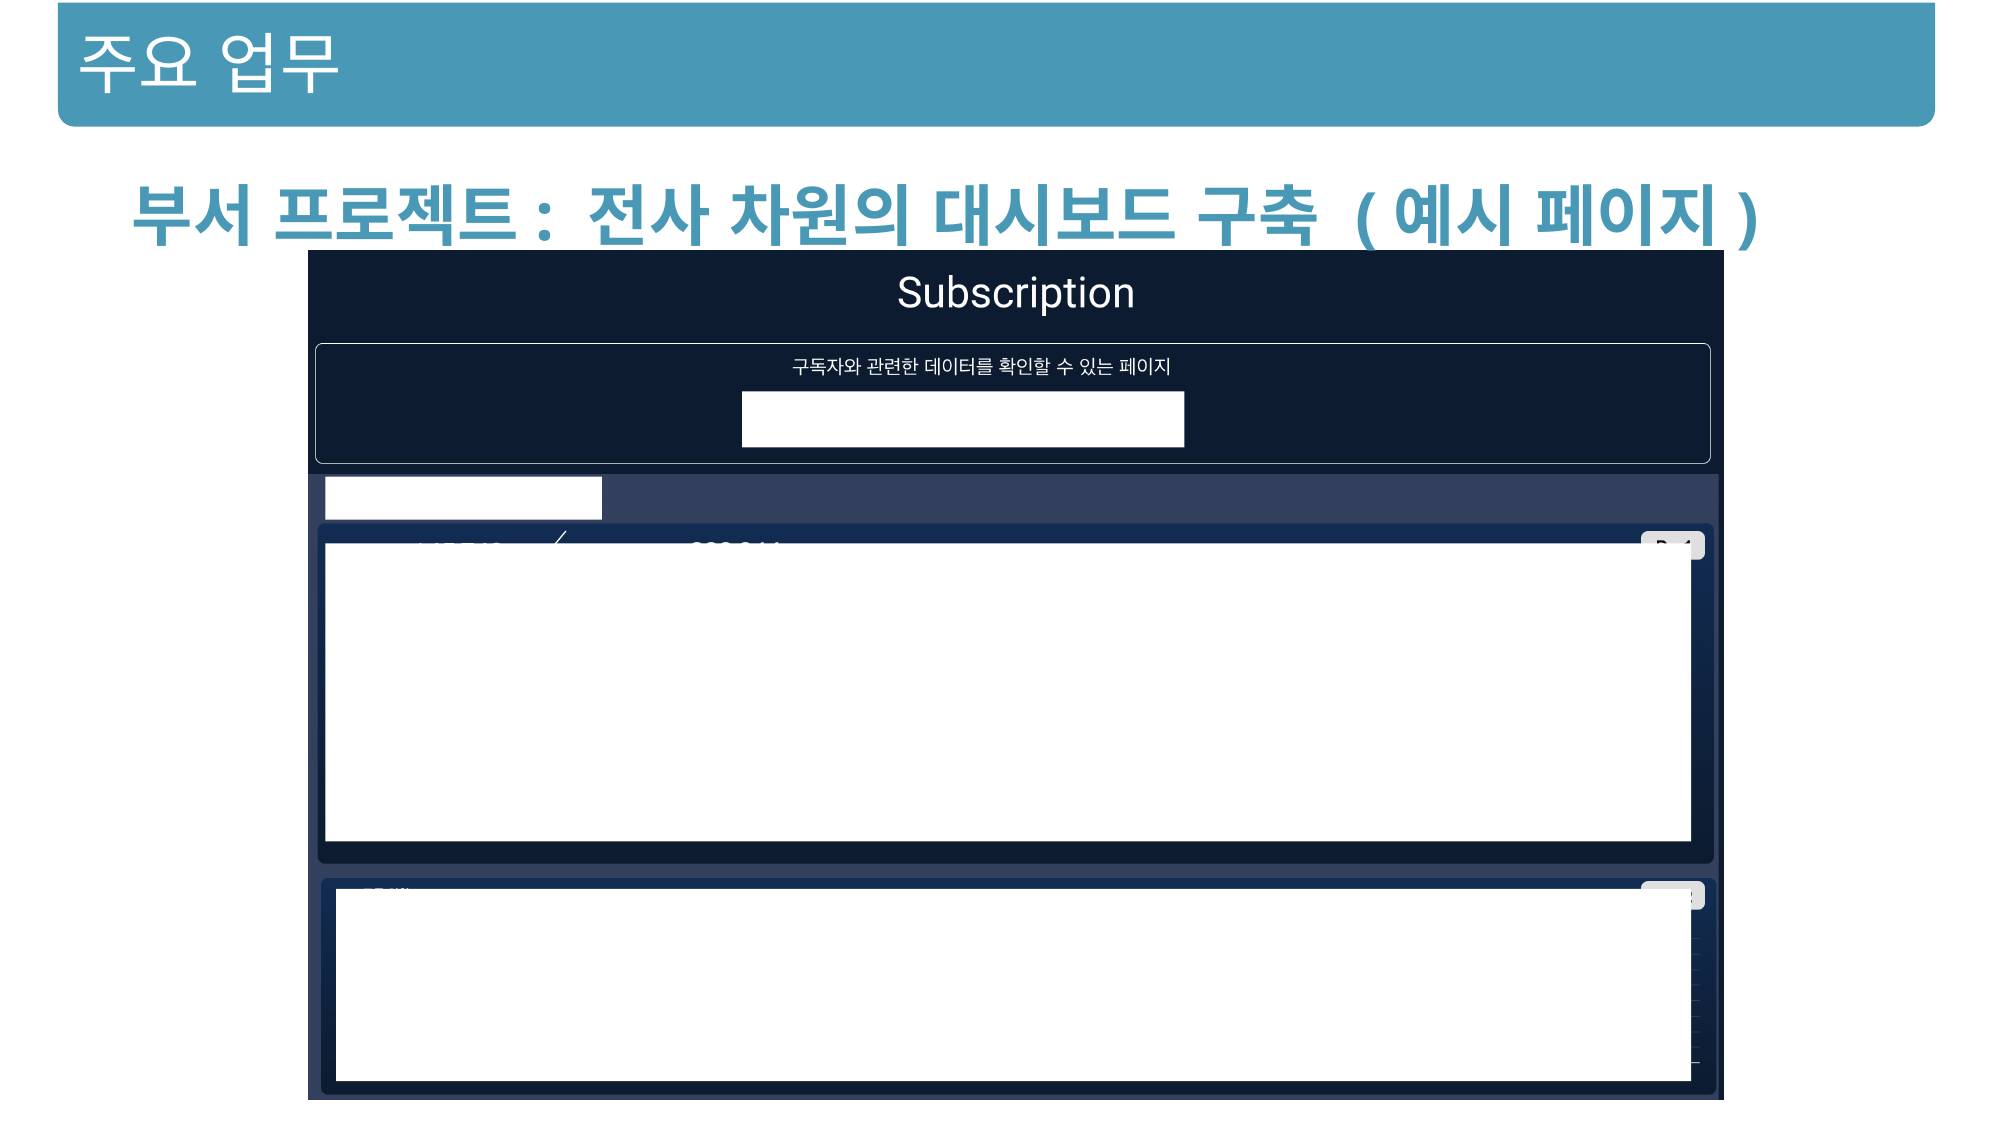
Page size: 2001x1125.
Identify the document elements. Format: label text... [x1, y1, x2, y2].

text_box 부서 프로젝트: 전사 차원의 대시보드 구축 (예시 페이지) [117, 126, 1913, 262]
picture [308, 250, 1724, 1100]
text_box 주요 업무 [56, 1, 1937, 128]
